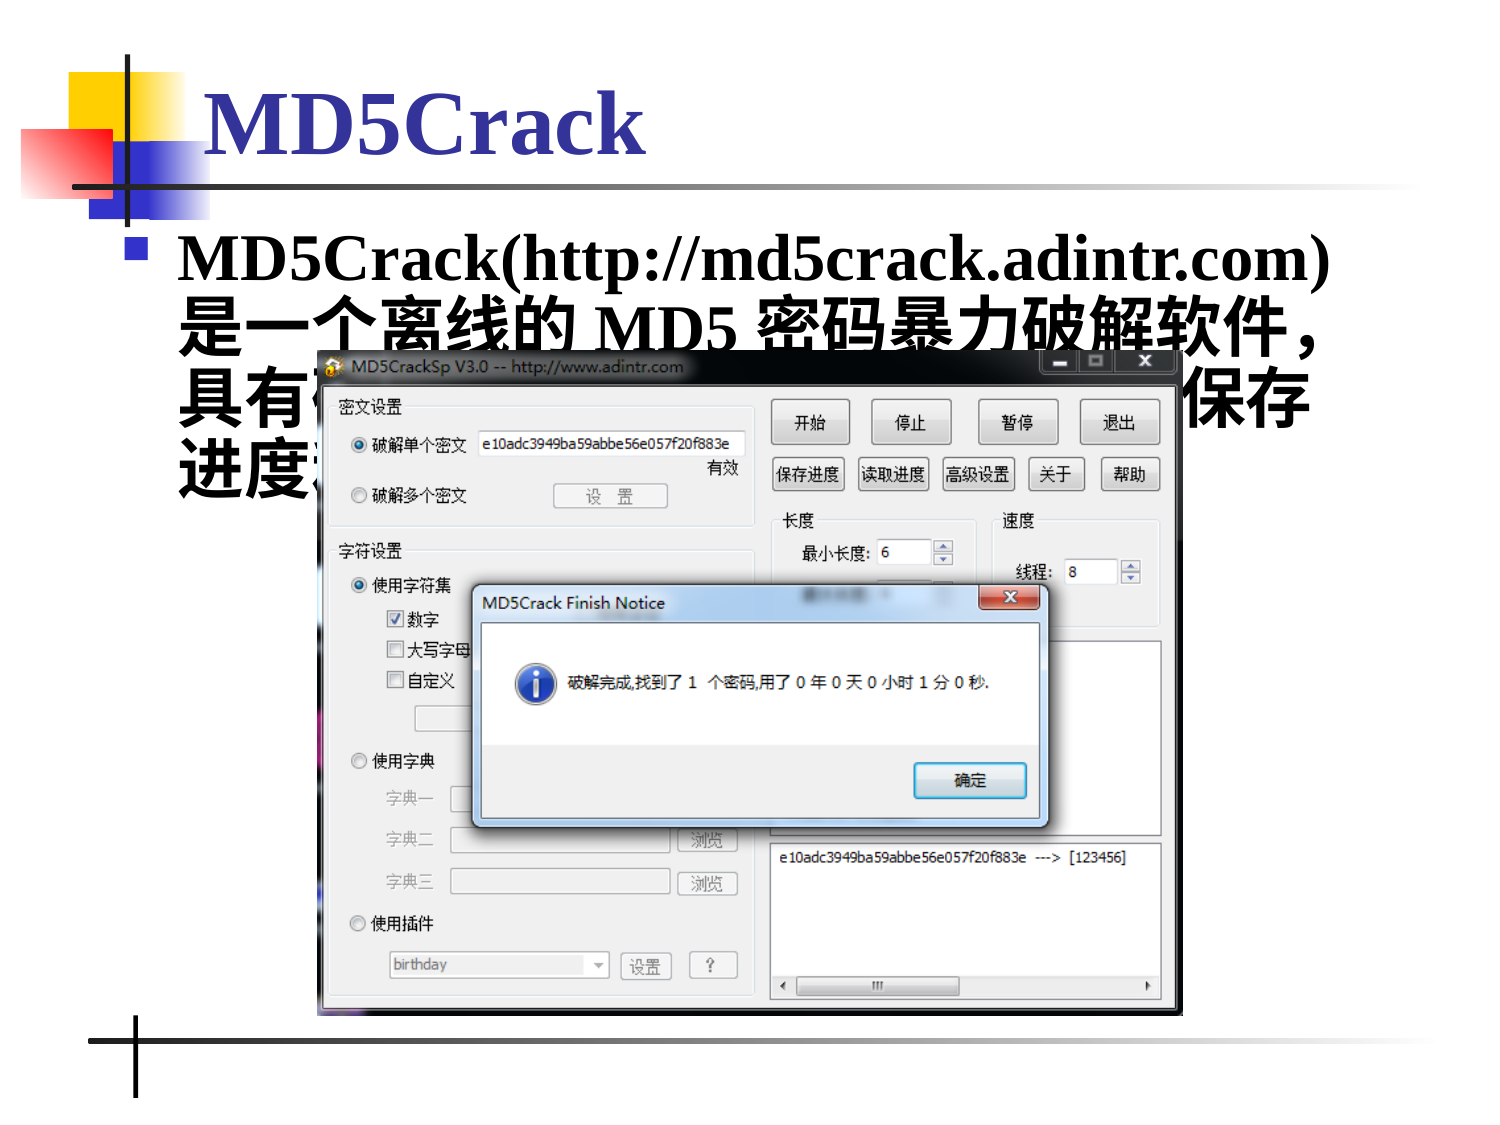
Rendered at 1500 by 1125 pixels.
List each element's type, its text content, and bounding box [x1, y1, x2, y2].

picture [316, 350, 1183, 1017]
title MD5Crack [188, 23, 1468, 181]
list MD5Crack(http://md5crack.adintr.com)是一个离线的MD5密码暴力破解软件，具有破解速度快，支持批量破解，保存进度和多线程的特点。 [106, 215, 1382, 892]
